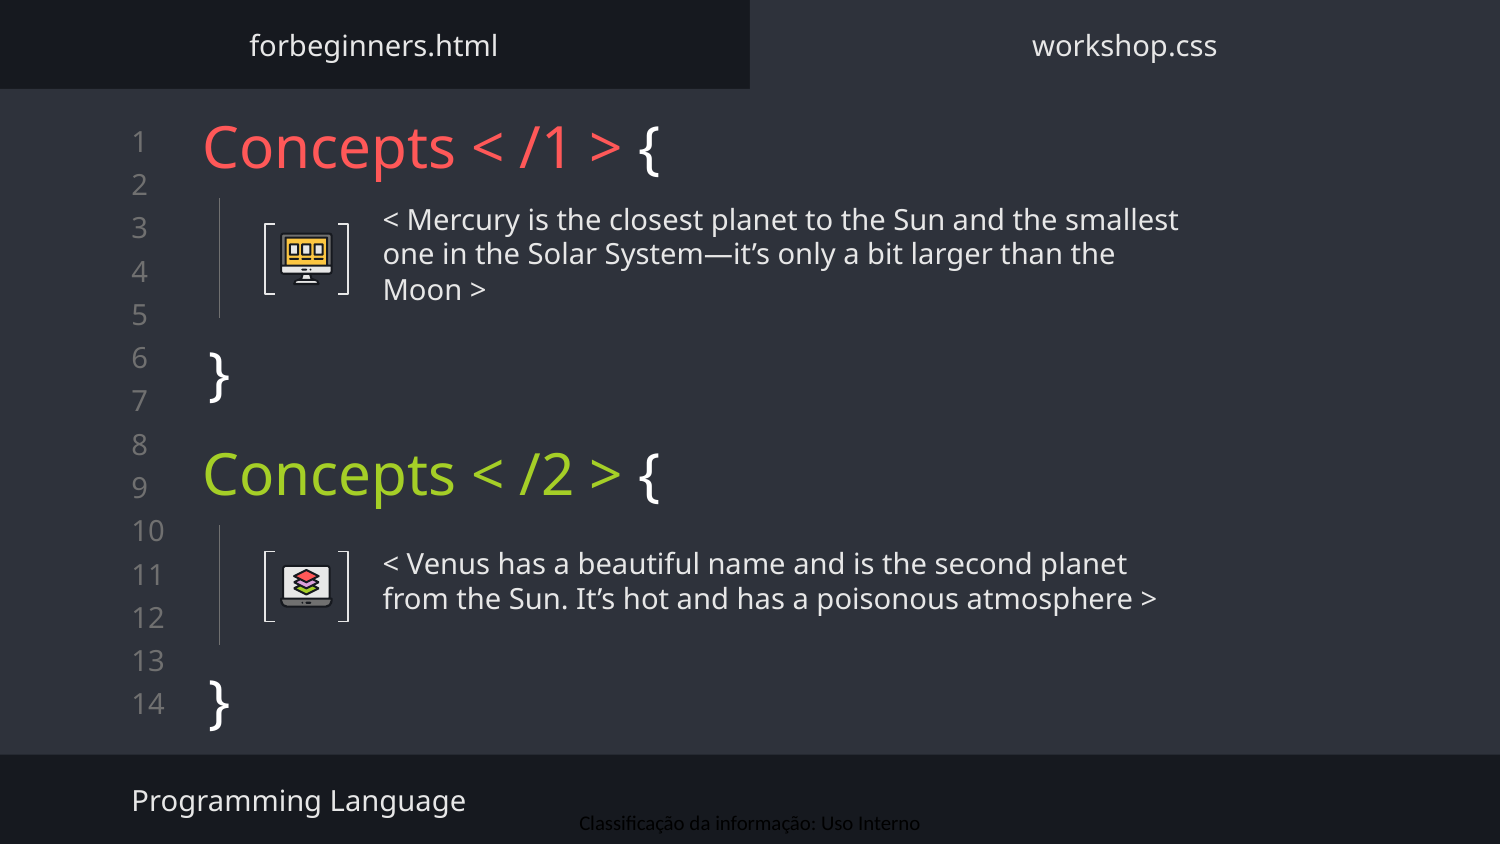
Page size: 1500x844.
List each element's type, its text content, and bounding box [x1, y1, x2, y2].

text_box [265, 223, 349, 295]
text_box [265, 551, 349, 622]
title Concepts < /1 > { [187, 101, 854, 189]
subtitle Concepts < /2 > { [187, 428, 854, 516]
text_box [177, 525, 262, 750]
subtitle workshop.css [750, 15, 1500, 74]
subtitle Programming Language [116, 770, 915, 829]
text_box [177, 197, 262, 423]
subtitle forbeginners.html [0, 15, 749, 74]
subtitle < Venus has a beautiful name and is the second planet from the Sun. It’s hot and has a poisonous atmosphere > [367, 515, 1211, 645]
subtitle < Mercury is the closest planet to the Sun and the smallest one in the Solar System—it’s only a bit larger than the Moon > [367, 188, 1211, 318]
